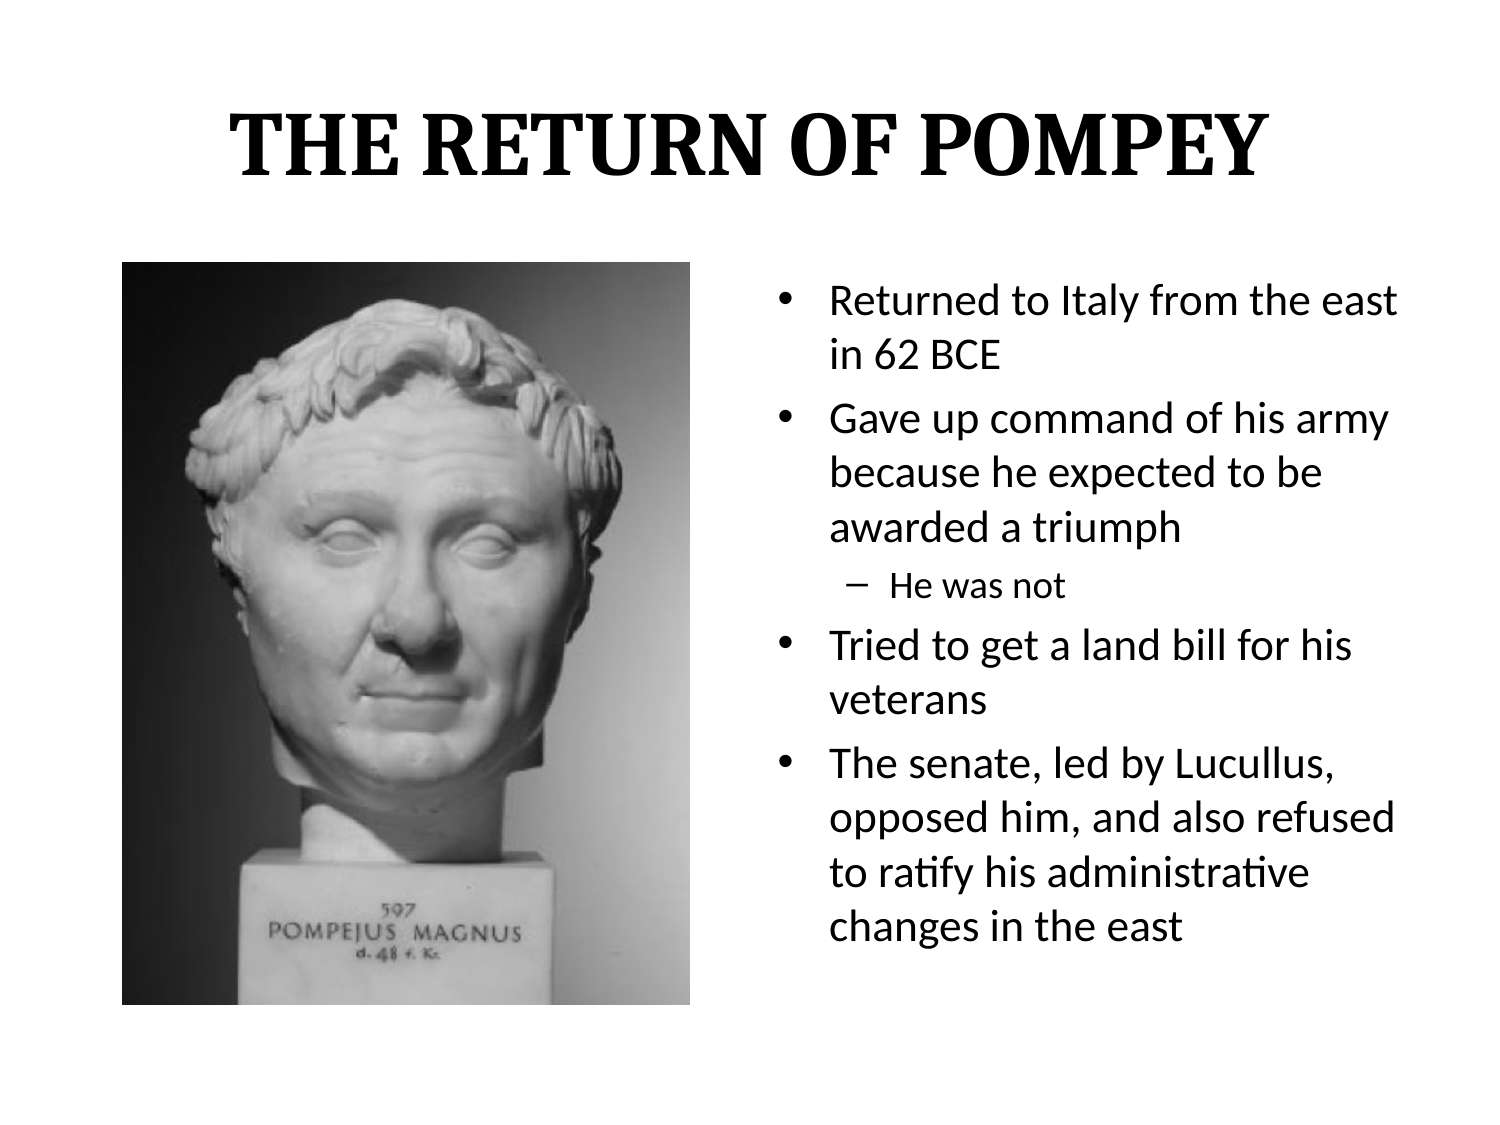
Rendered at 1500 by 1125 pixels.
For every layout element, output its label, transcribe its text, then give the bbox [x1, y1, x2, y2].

title The Return of Pompey [75, 45, 1425, 233]
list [122, 262, 691, 1006]
list Returned to Italy from the east in 62 BCE Gave up command of his army because he expected to be awarded a triumph He was not Tried to get a land bill for his veterans The senate, led by Lucullus, opposed him, and also refused to ratify his administrative changes in the east [762, 262, 1425, 1005]
